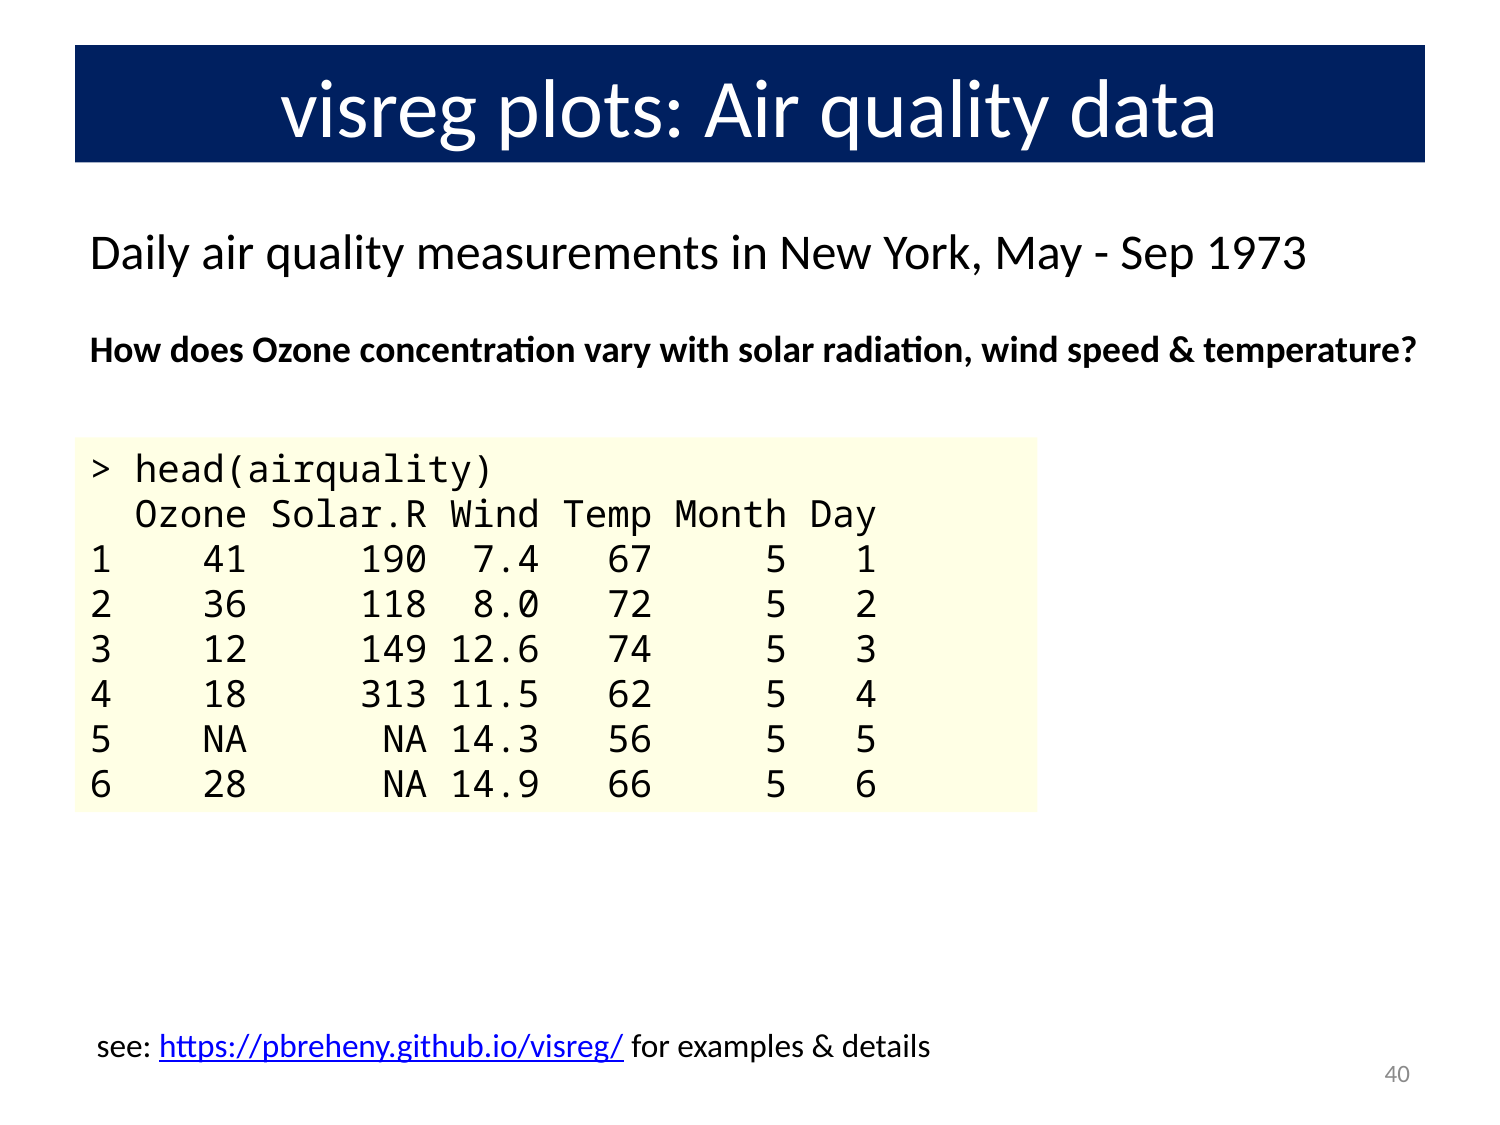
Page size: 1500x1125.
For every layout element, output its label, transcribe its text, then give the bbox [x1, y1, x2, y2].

title visreg plots: Air quality data [75, 45, 1425, 163]
text_box > head(airquality) Ozone Solar.R Wind Temp Month Day 1 41 190 7.4 67 5 1 2 36 118 8.0 72 5 2 3 12 149 12.6 74 5 3 4 18 313 11.5 62 5 4 5 NA NA 14.3 56 5 5 6 28 NA 14.9 66 5 6 [74, 437, 1038, 813]
text_box Daily air quality measurements in New York, May - Sep 1973 How does Ozone concentration vary with solar radiation, wind speed & temperature? [74, 212, 1438, 378]
slide_number 40 [1074, 1042, 1425, 1103]
text_box see: https://pbreheny.github.io/visreg/ for examples & details [81, 1017, 1245, 1072]
